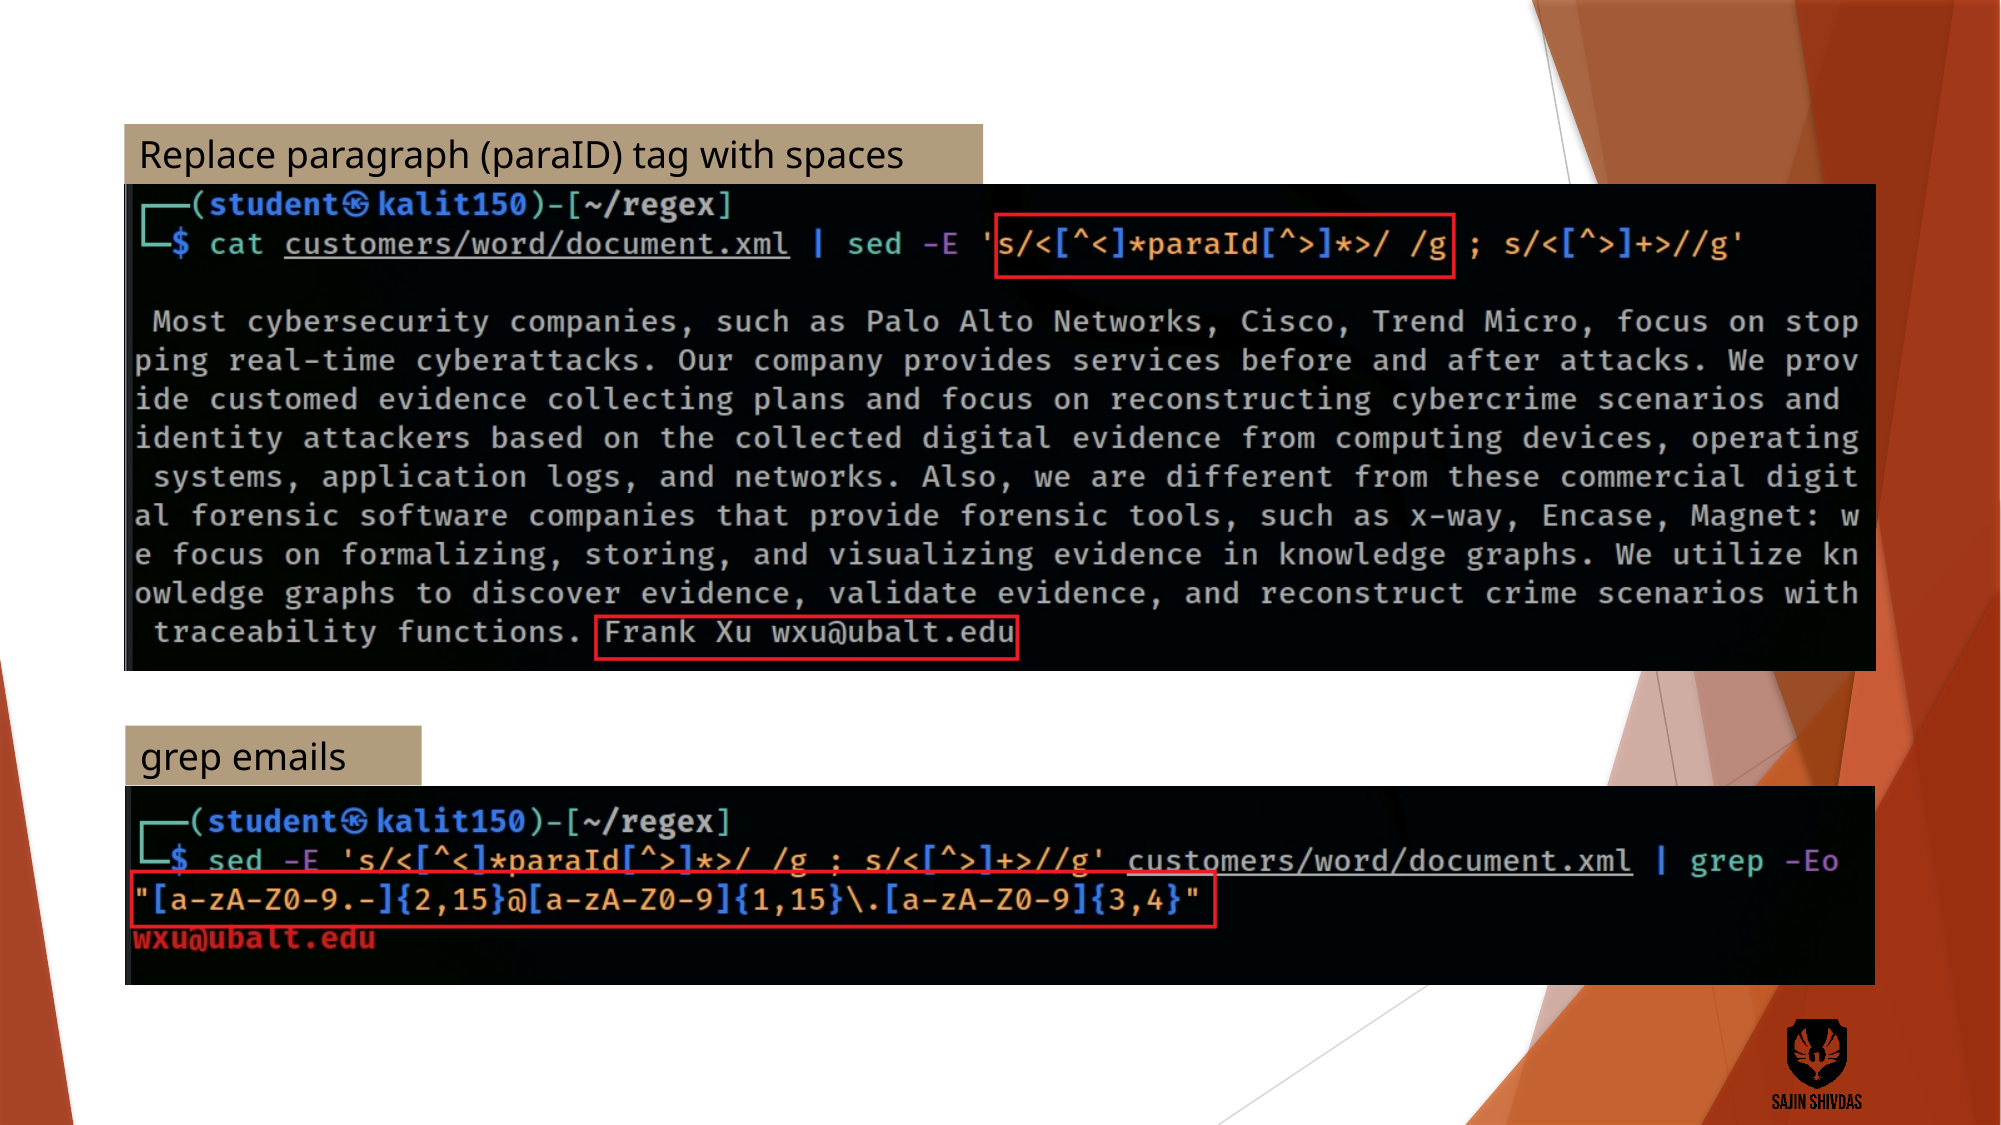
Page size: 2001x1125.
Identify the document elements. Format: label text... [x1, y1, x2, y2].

text_box Replace paragraph (paraID) tag with spaces [124, 124, 984, 182]
picture [123, 184, 1877, 672]
picture [1762, 1009, 1874, 1121]
picture [125, 785, 1875, 986]
text_box grep emails [125, 725, 422, 784]
